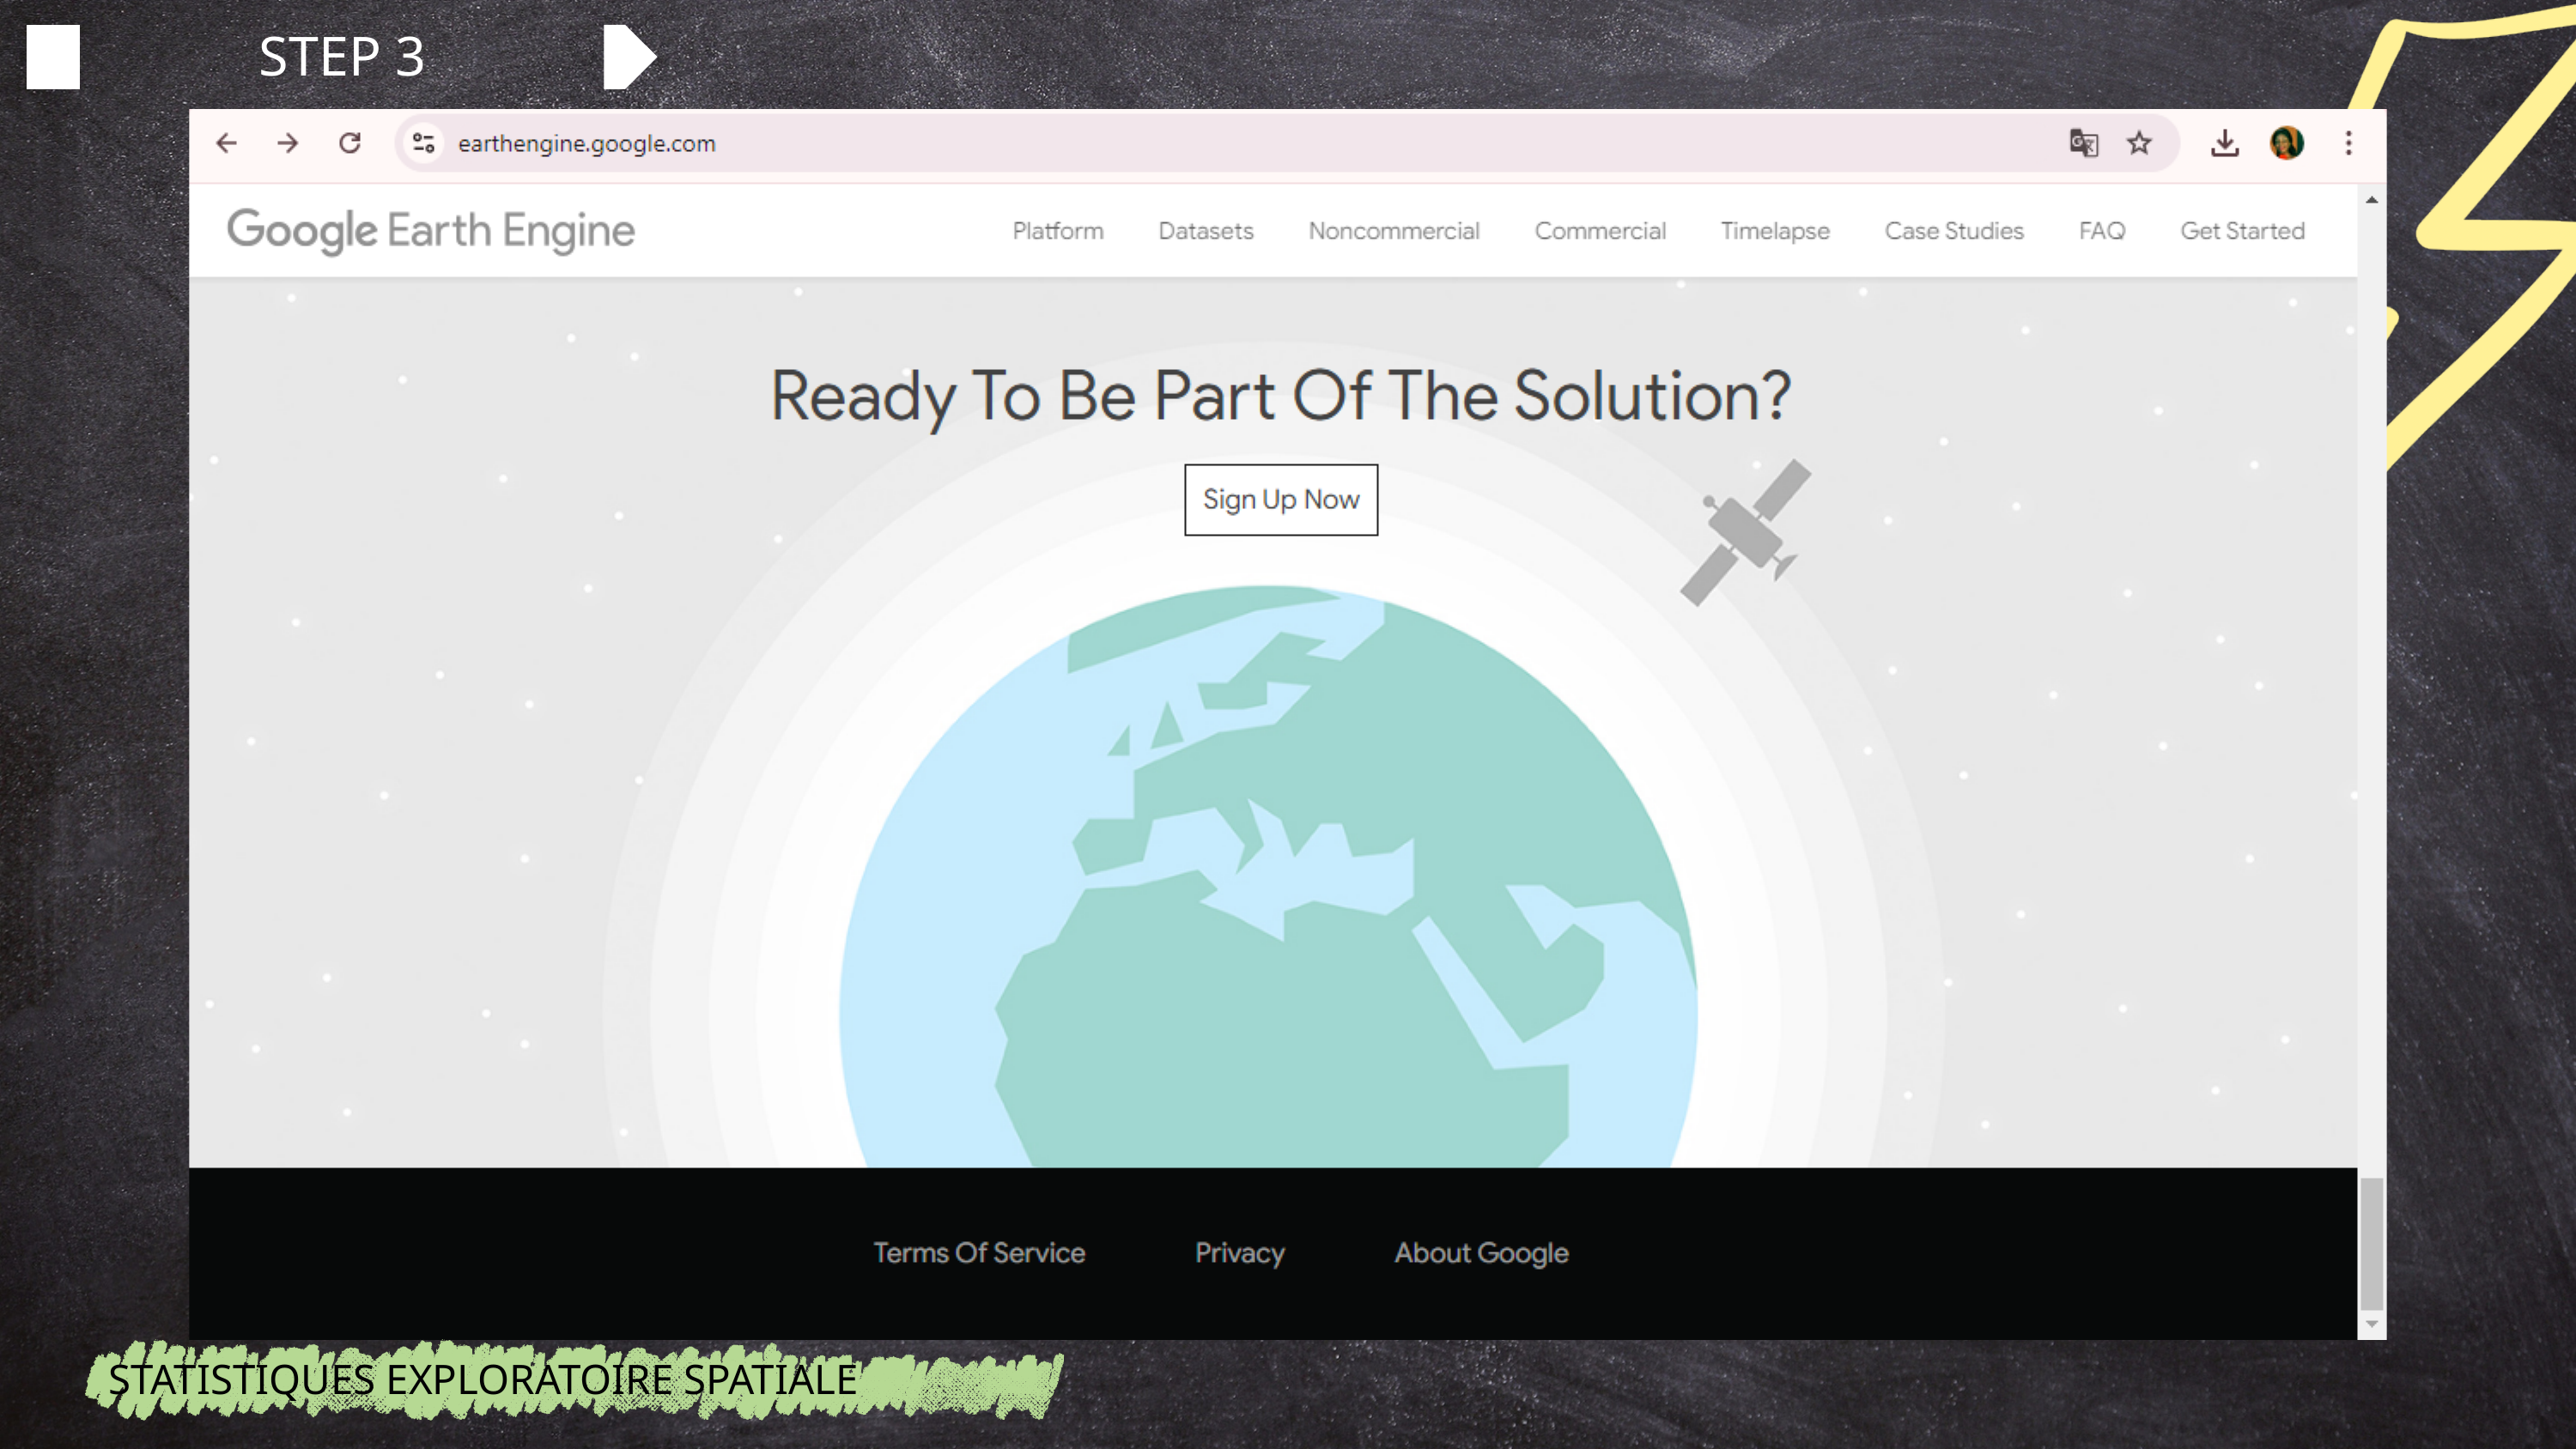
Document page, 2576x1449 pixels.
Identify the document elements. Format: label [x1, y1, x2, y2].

text_box [0, 0, 2576, 1449]
text_box [84, 1339, 1065, 1421]
text_box [189, 109, 2387, 1340]
text_box [0, 24, 686, 90]
text_box [2233, 0, 2576, 579]
